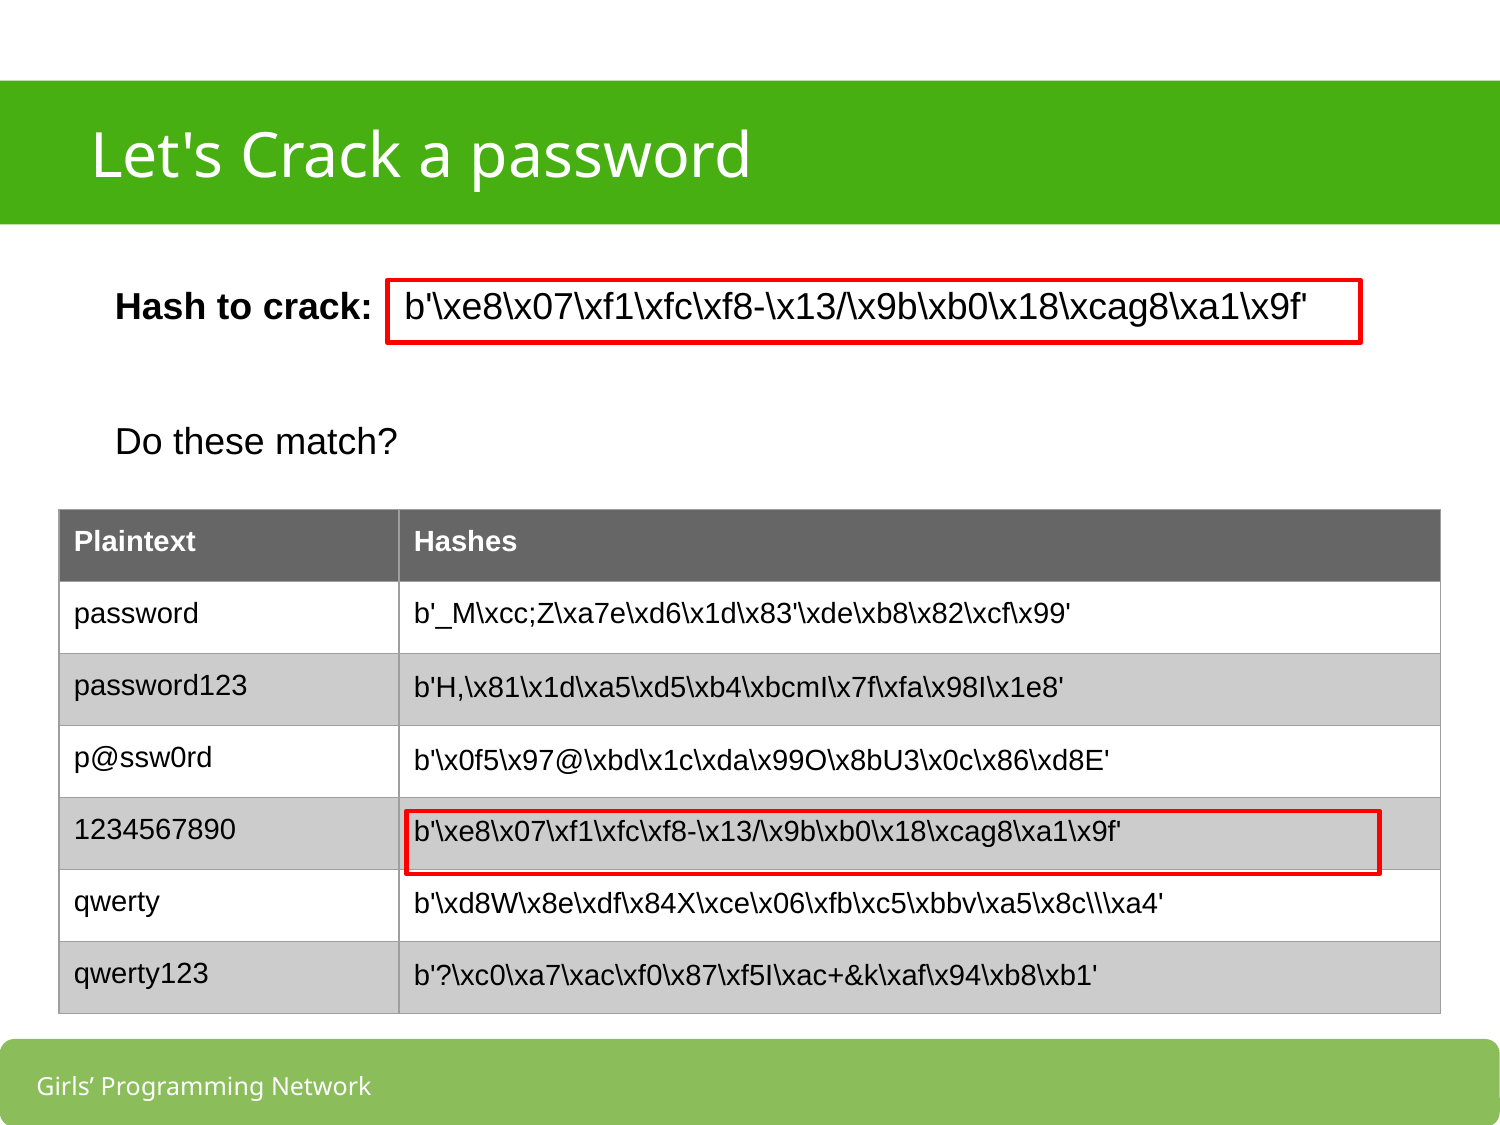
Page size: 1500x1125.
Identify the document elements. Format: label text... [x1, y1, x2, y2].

table_cell b'\xe8\x07\xf1\xfc\xf8-\x13/\x9b\xb0\x18\xcag8\xa1\x9f' [400, 798, 1440, 869]
table_cell b'\xd8W\x8e\xdf\x84X\xce\x06\xfb\xc5\xbbv\xa5\x8c\\\xa4' [400, 870, 1440, 941]
text_box [387, 279, 1361, 343]
table_cell password [60, 582, 398, 653]
title Let's Crack a password [75, 80, 1425, 225]
table_cell b'?\xc0\xa7\xac\xf0\x87\xf5I\xac+&k\xaf\x94\xb8\xb1' [400, 942, 1440, 1013]
table_cell b'\x0f5\x97@\xbd\x1c\xda\x99O\x8bU3\x0c\x86\xd8E' [400, 726, 1440, 797]
table_cell b'_M\xcc;Z\xa7e\xd6\x1d\x83'\xde\xb8\x82\xcf\x99' [400, 582, 1440, 653]
text_box Hash to crack: b'\xe8\x07\xf1\xfc\xf8-\x13/\x9b\xb0\x18\xcag8\xa1\x9f' Do these match? [100, 267, 1400, 478]
table_cell 1234567890 [60, 798, 398, 869]
table_cell password123 [60, 654, 398, 725]
table_header Plaintext [60, 510, 398, 581]
table_cell p@ssw0rd [60, 726, 398, 797]
table_cell b'H,\x81\x1d\xa5\xd5\xb4\xbcmI\x7f\xfa\x98I\x1e8' [400, 654, 1440, 725]
text_box [406, 811, 1380, 874]
table_cell qwerty [60, 870, 398, 941]
table_header Hashes [400, 510, 1440, 581]
table_cell qwerty123 [60, 942, 398, 1013]
